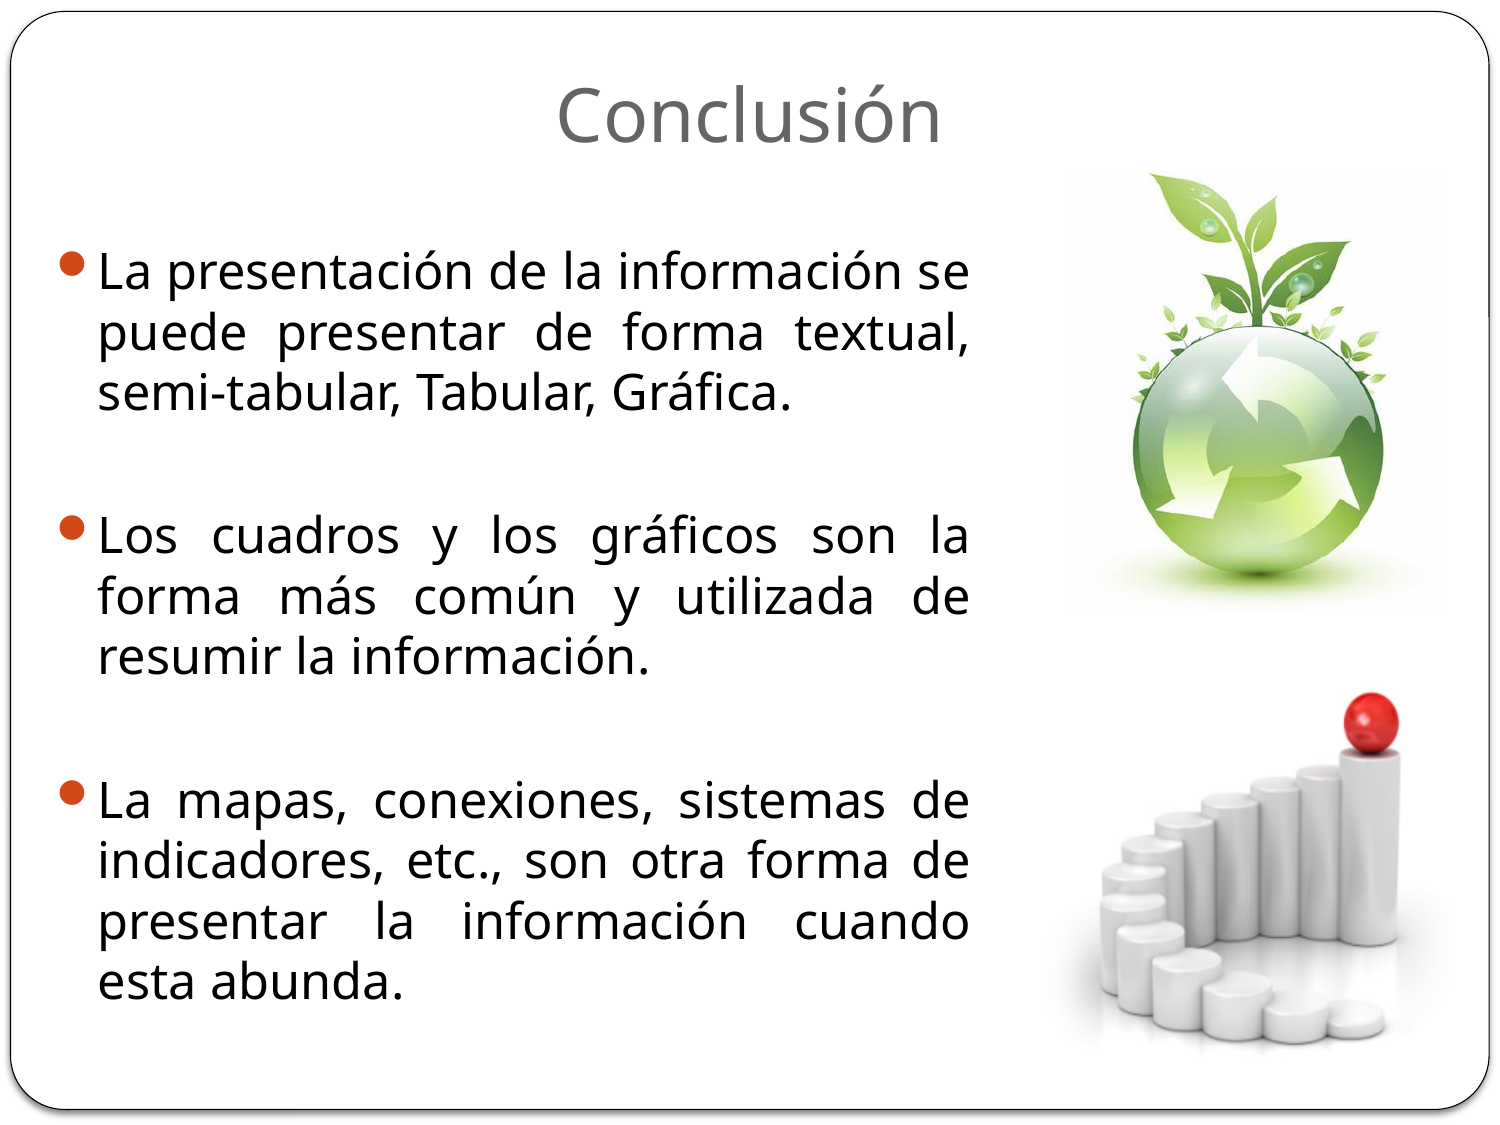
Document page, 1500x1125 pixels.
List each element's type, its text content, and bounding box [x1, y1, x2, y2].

picture [1068, 169, 1448, 614]
list La presentación de la información se puede presentar de forma textual, semi-tabular, Tabular, Gráfica. Los cuadros y los gráficos son la forma más común y utilizada de resumir la información. La mapas, conexiones, sistemas de indicadores, etc., son otra forma de presentar la información cuando esta abunda. [41, 231, 987, 1075]
title Conclusión [112, 21, 1388, 173]
picture [1045, 669, 1470, 1075]
